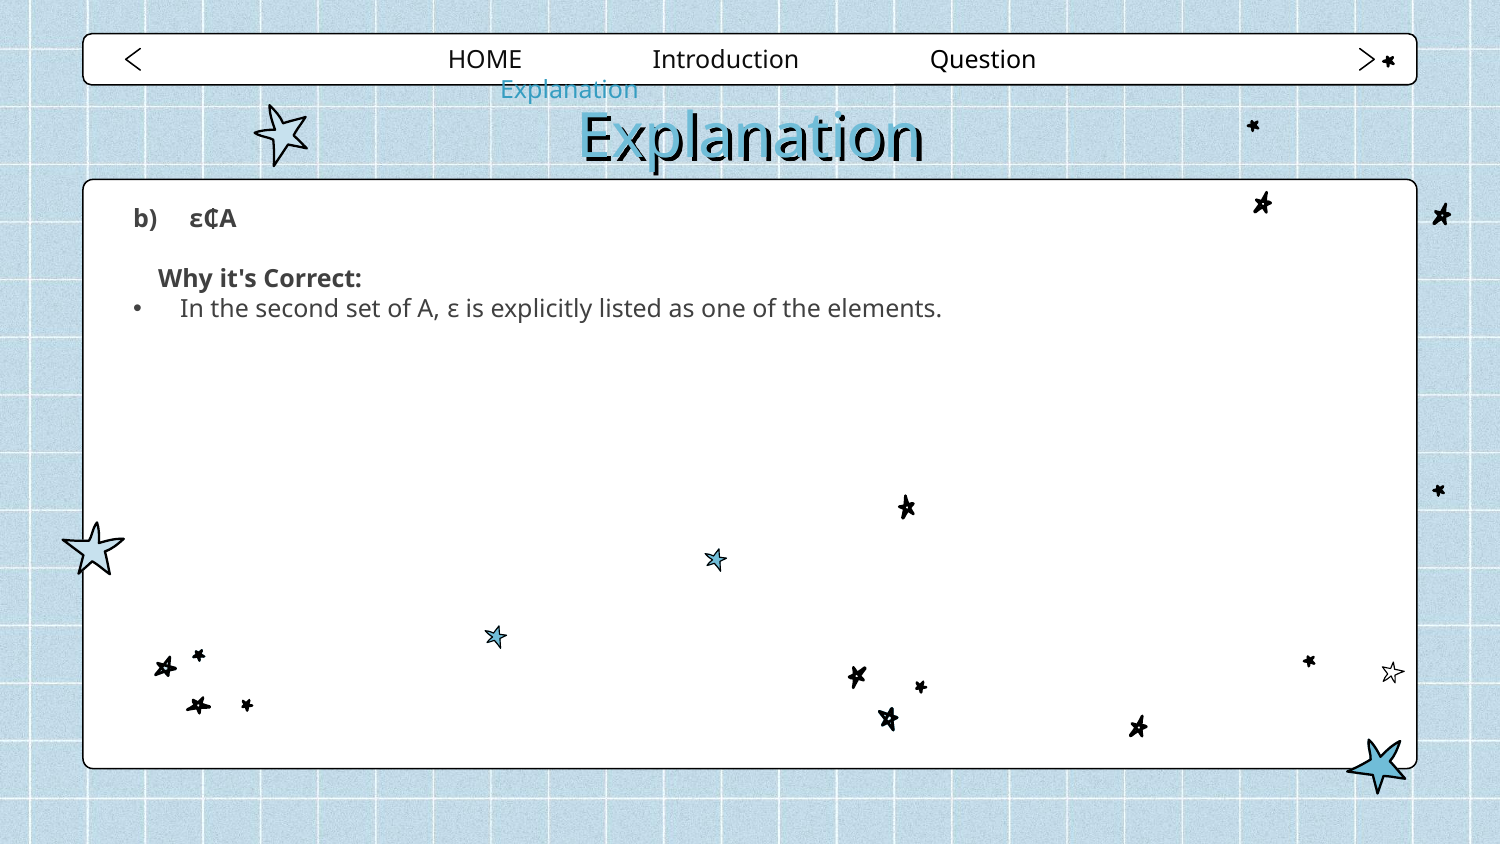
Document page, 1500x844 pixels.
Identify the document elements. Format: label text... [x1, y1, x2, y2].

picture [0, 0, 1500, 844]
text_box [897, 494, 915, 520]
text_box [1432, 484, 1446, 497]
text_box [1350, 732, 1406, 797]
title Explanation [118, 93, 1382, 172]
text_box [1381, 55, 1395, 68]
text_box HOME Introduction Question Explanation [433, 35, 1125, 111]
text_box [253, 103, 309, 168]
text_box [153, 648, 254, 715]
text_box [704, 548, 728, 572]
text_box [847, 665, 928, 732]
text_box [1246, 120, 1260, 133]
text_box [1302, 655, 1316, 668]
text_box [82, 33, 1417, 85]
text_box [1129, 714, 1148, 738]
text_box [1253, 190, 1272, 214]
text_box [65, 516, 121, 581]
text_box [1381, 661, 1406, 684]
list ε₵A Why it's Correct: In the second set of A, ε is explicitly listed as one of the elements. [118, 187, 1382, 759]
text_box [1432, 202, 1452, 226]
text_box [484, 625, 508, 650]
